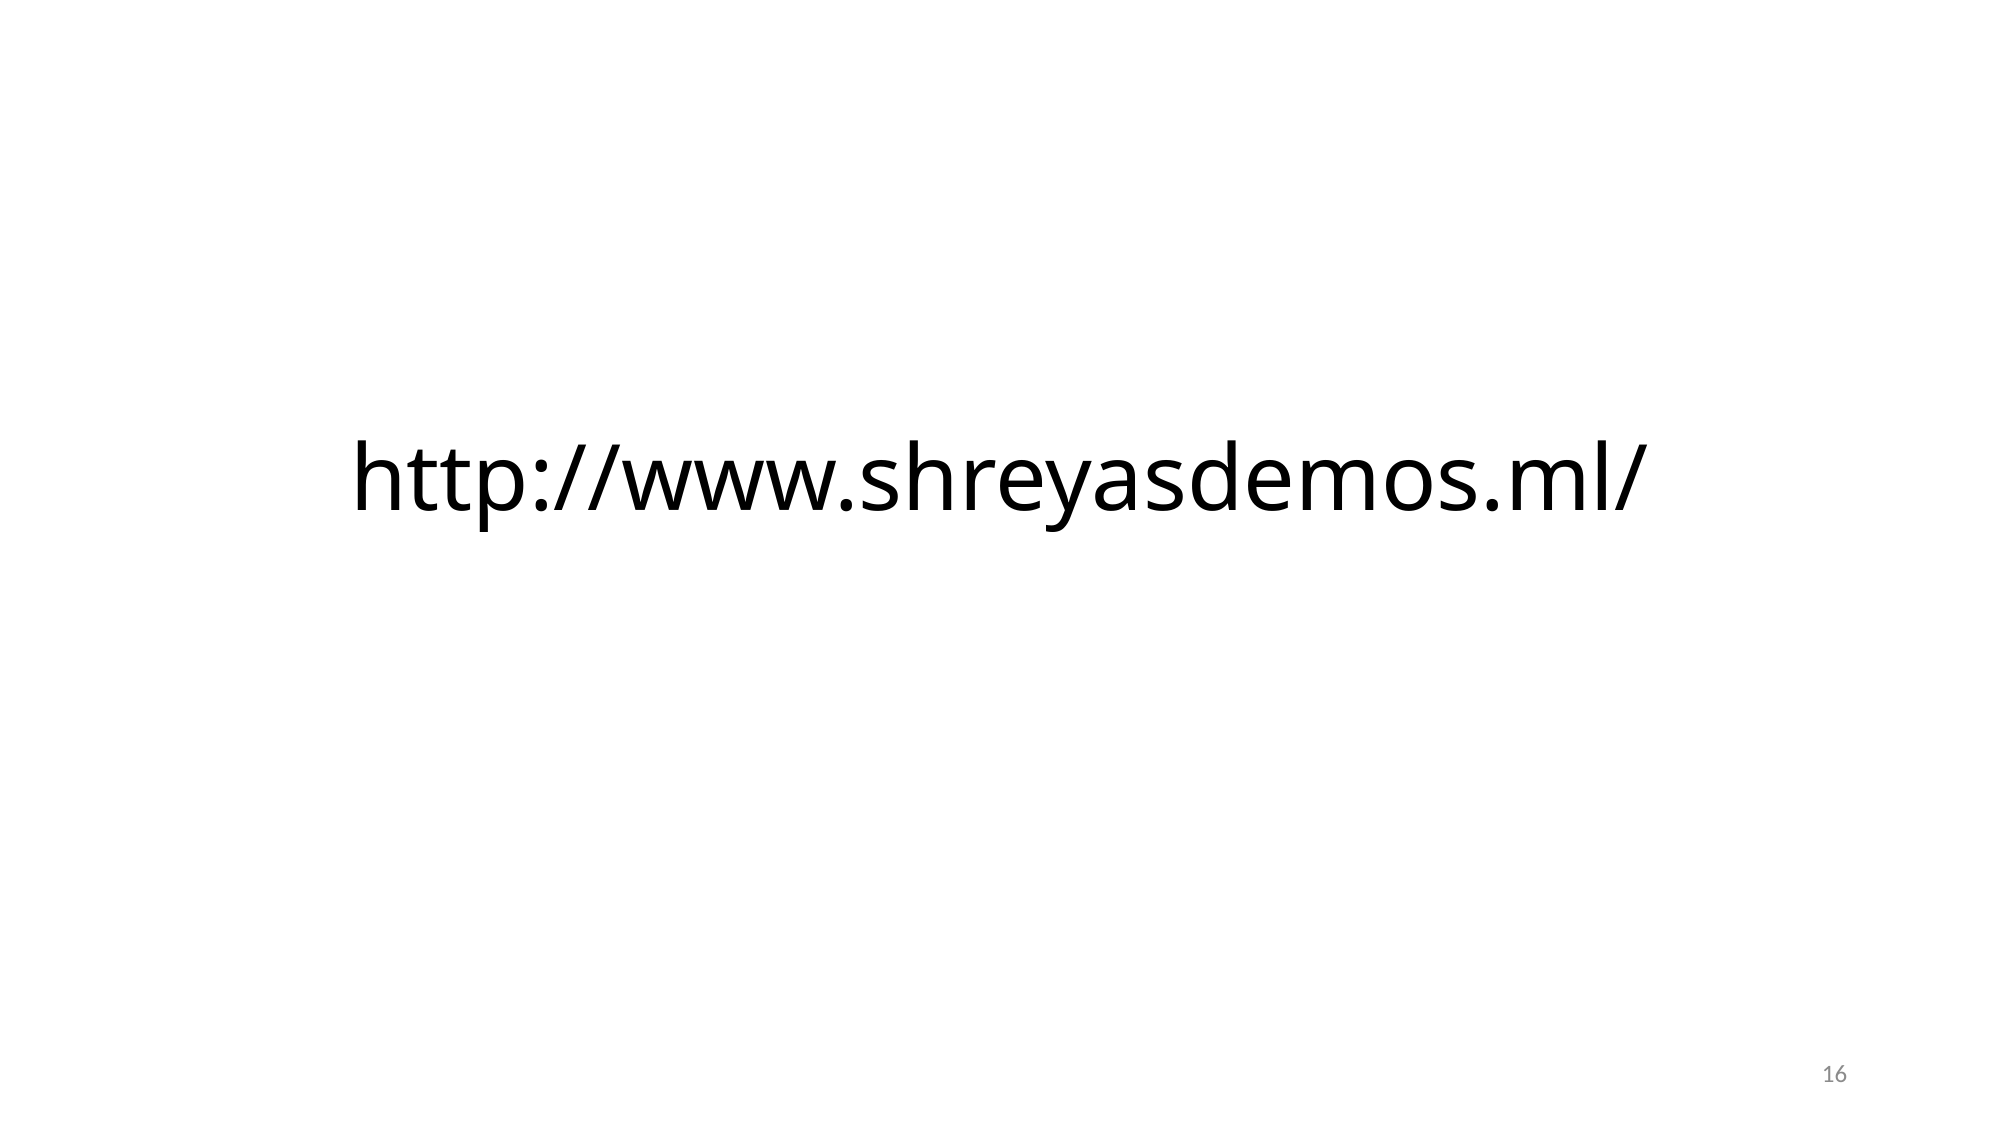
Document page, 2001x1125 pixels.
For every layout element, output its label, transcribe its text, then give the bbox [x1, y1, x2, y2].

slide_number 16 [1412, 1042, 1863, 1103]
title http://www.shreyasdemos.ml/ [137, 372, 1863, 590]
